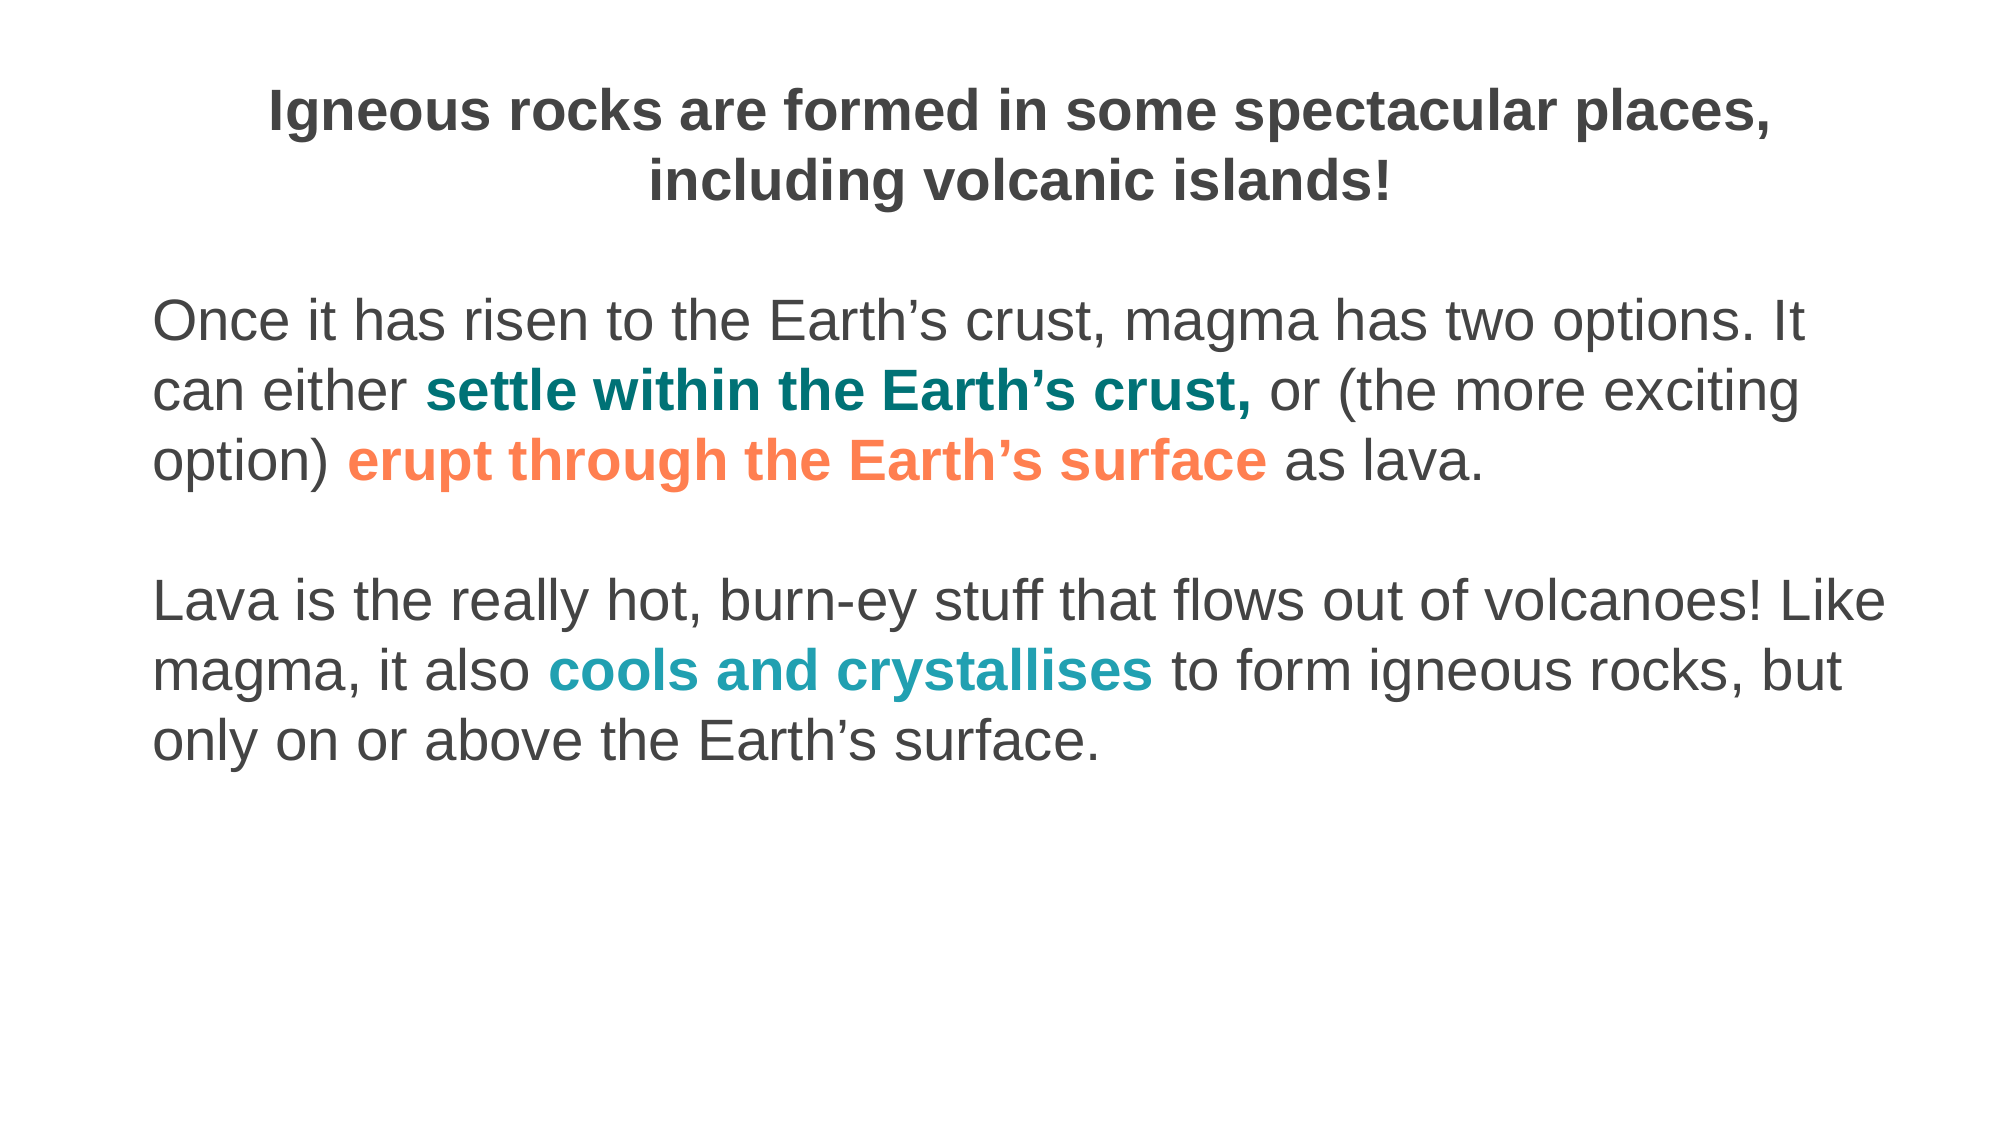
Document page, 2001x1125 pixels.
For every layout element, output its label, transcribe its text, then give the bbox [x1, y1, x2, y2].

text_box Igneous rocks are formed in some spectacular places, including volcanic islands! Once it has risen to the Earth’s crust, magma has two options. It can either settle within the Earth’s crust, or (the more exciting option) erupt through the Earth’s surface as lava. Lava is the really hot, burn-ey stuff that flows out of volcanoes! Like magma, it also cools and crystallises to form igneous rocks, but only on or above the Earth’s surface. [137, 64, 1905, 780]
